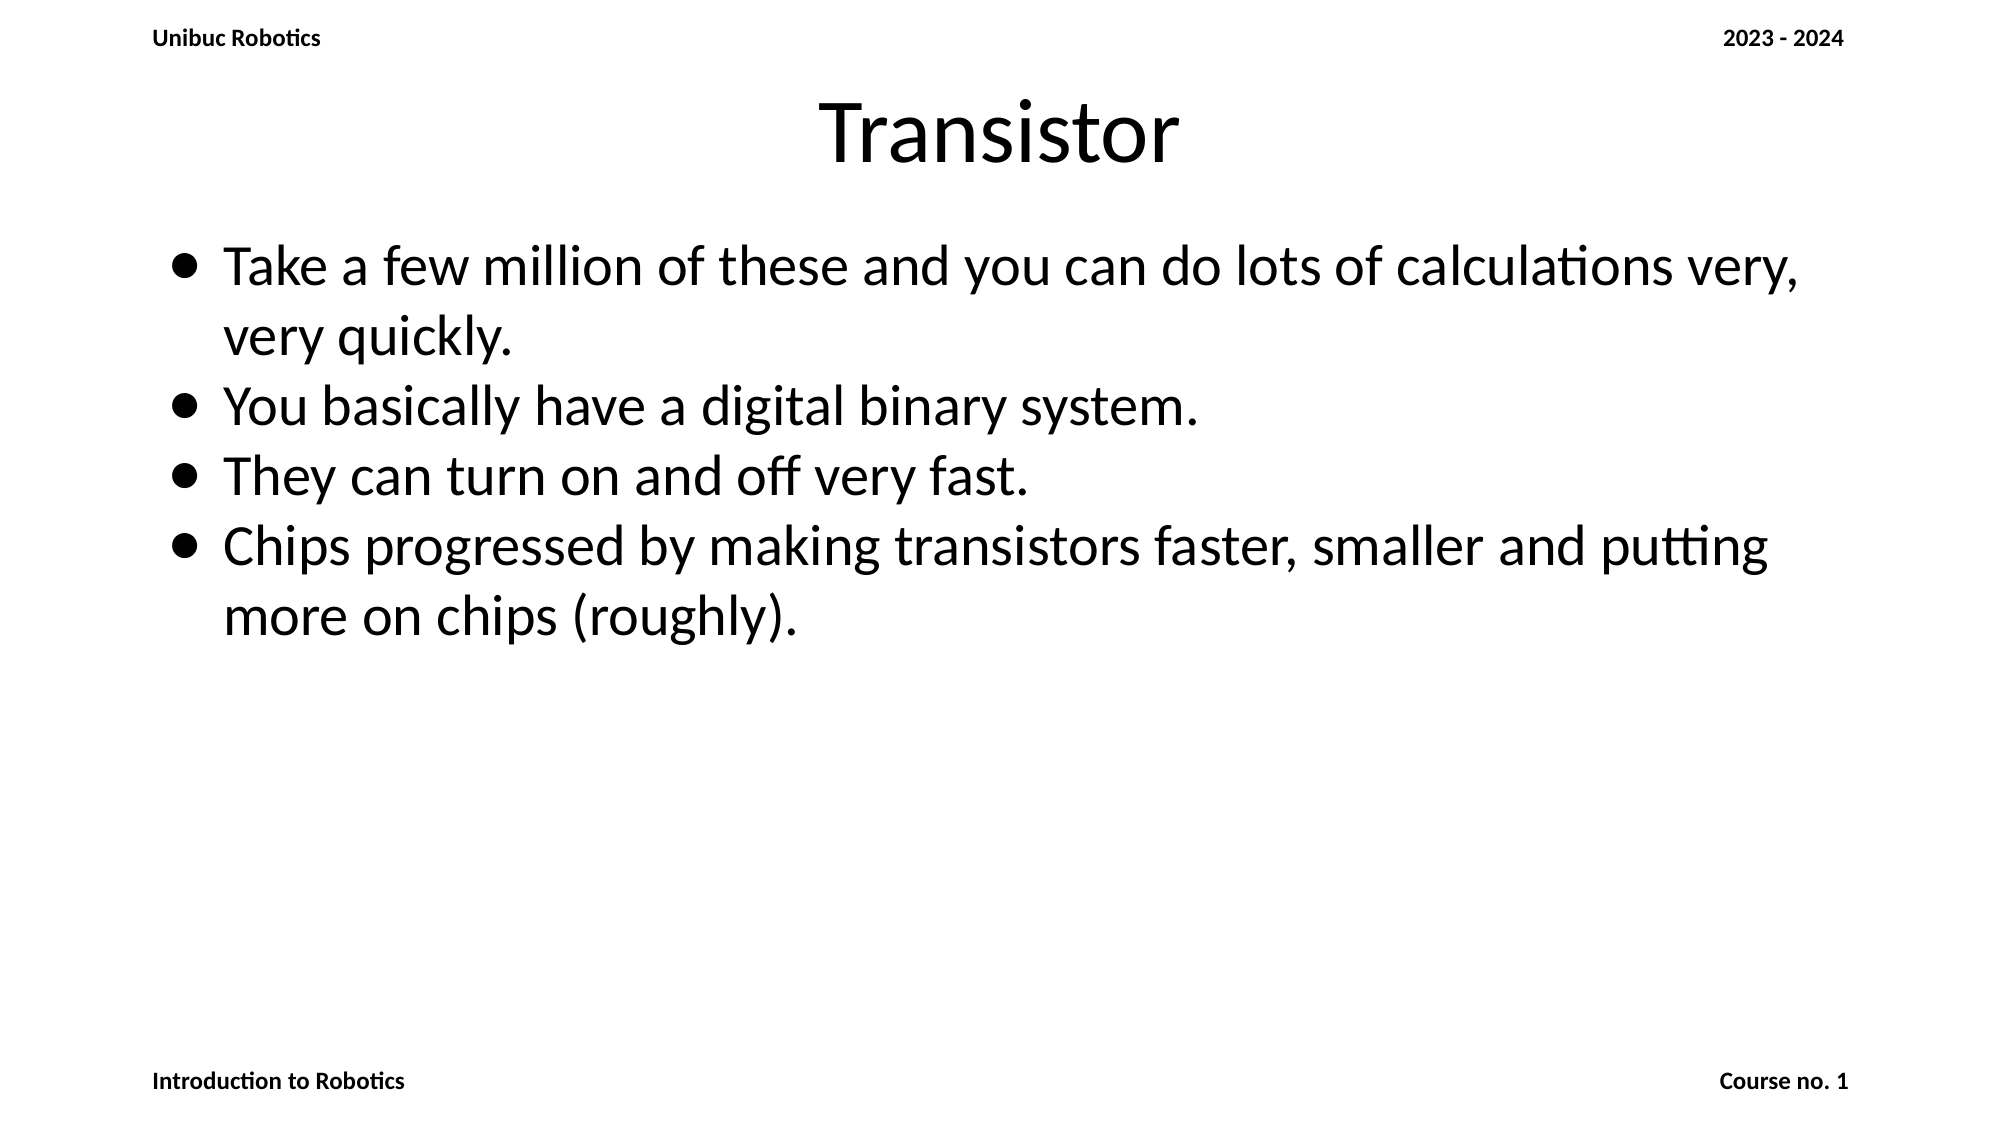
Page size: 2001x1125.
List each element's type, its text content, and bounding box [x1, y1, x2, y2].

title Transistor [99, 32, 1900, 220]
list Take a few million of these and you can do lots of calculations very, very quickly. You basically have a digital binary system. They can turn on and off very fast. Chips progressed by making transistors faster, smaller and putting more on chips (roughly). [133, 220, 1871, 931]
